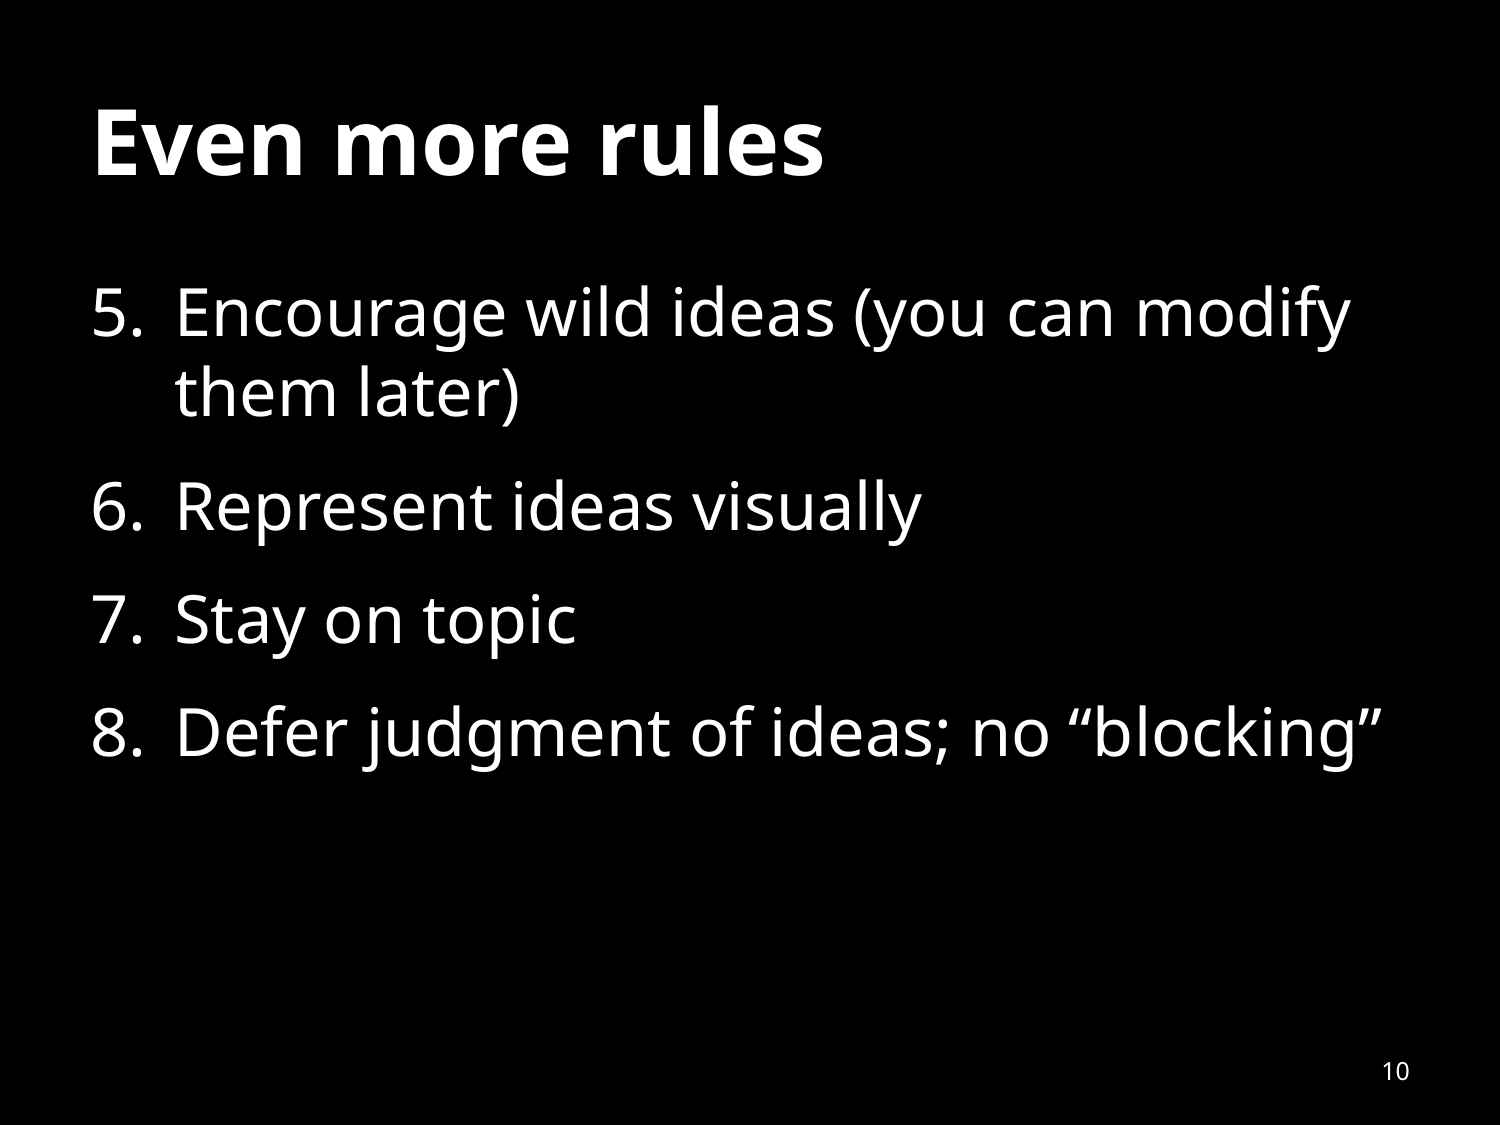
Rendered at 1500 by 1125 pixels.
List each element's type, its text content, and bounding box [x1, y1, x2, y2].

slide_number 10 [1074, 1042, 1425, 1103]
title Even more rules [75, 45, 1425, 233]
list Encourage wild ideas (you can modify them later) Represent ideas visually Stay on topic Defer judgment of ideas; no “blocking” [75, 262, 1425, 1005]
